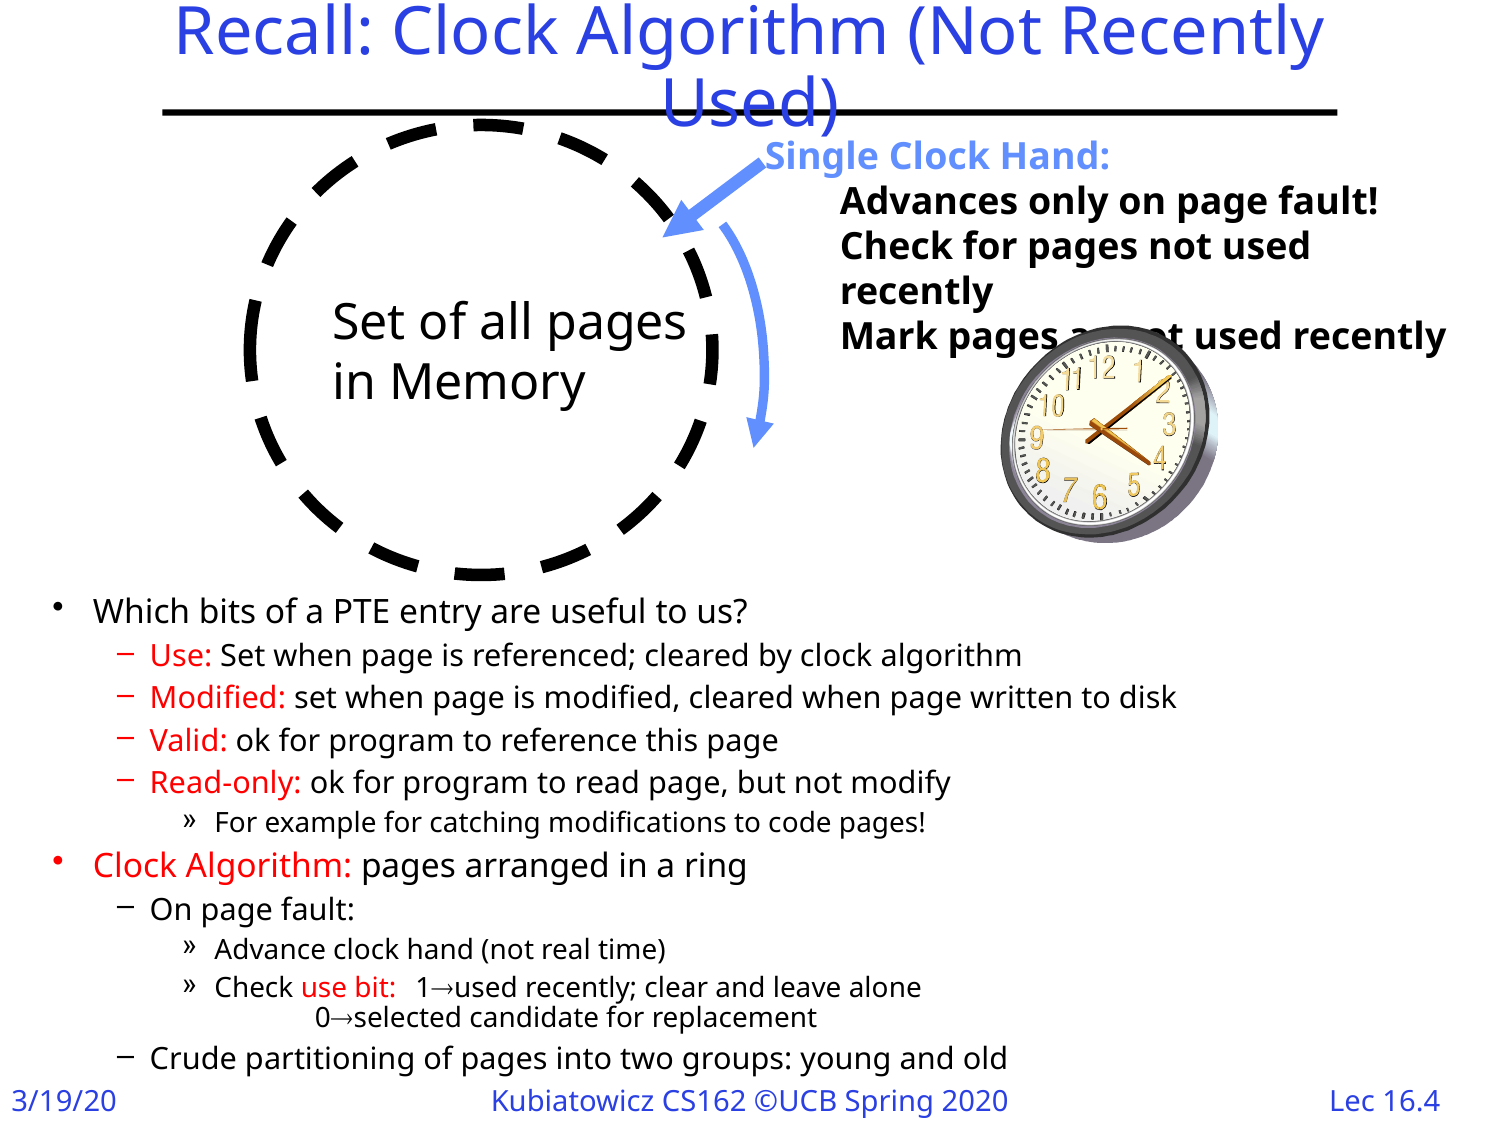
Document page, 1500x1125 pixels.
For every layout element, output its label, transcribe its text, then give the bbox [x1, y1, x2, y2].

text_box [676, 224, 765, 448]
text_box Set of all pages in Memory [249, 124, 708, 575]
text_box [662, 172, 749, 238]
picture [999, 324, 1219, 544]
text_box Single Clock Hand: Advances only on page fault! Check for pages not used recently Mark pages as not used recently [749, 124, 1488, 365]
list Which bits of a PTE entry are useful to us? Use: Set when page is referenced; cleared by clock algorithm Modified: set when page is modified, cleared when page written to disk Valid: ok for program to reference this page Read-only: ok for program to read page, but not modify For example for catching modifications to code pages! Clock Algorithm: pages arranged in a ring On page fault: Advance clock hand (not real time) Check use bit: 1used recently; clear and leave alone 0selected candidate for replacement Crude partitioning of pages into two groups: young and old [37, 587, 1475, 1088]
title Recall: Clock Algorithm (Not Recently Used) [75, 24, 1425, 113]
